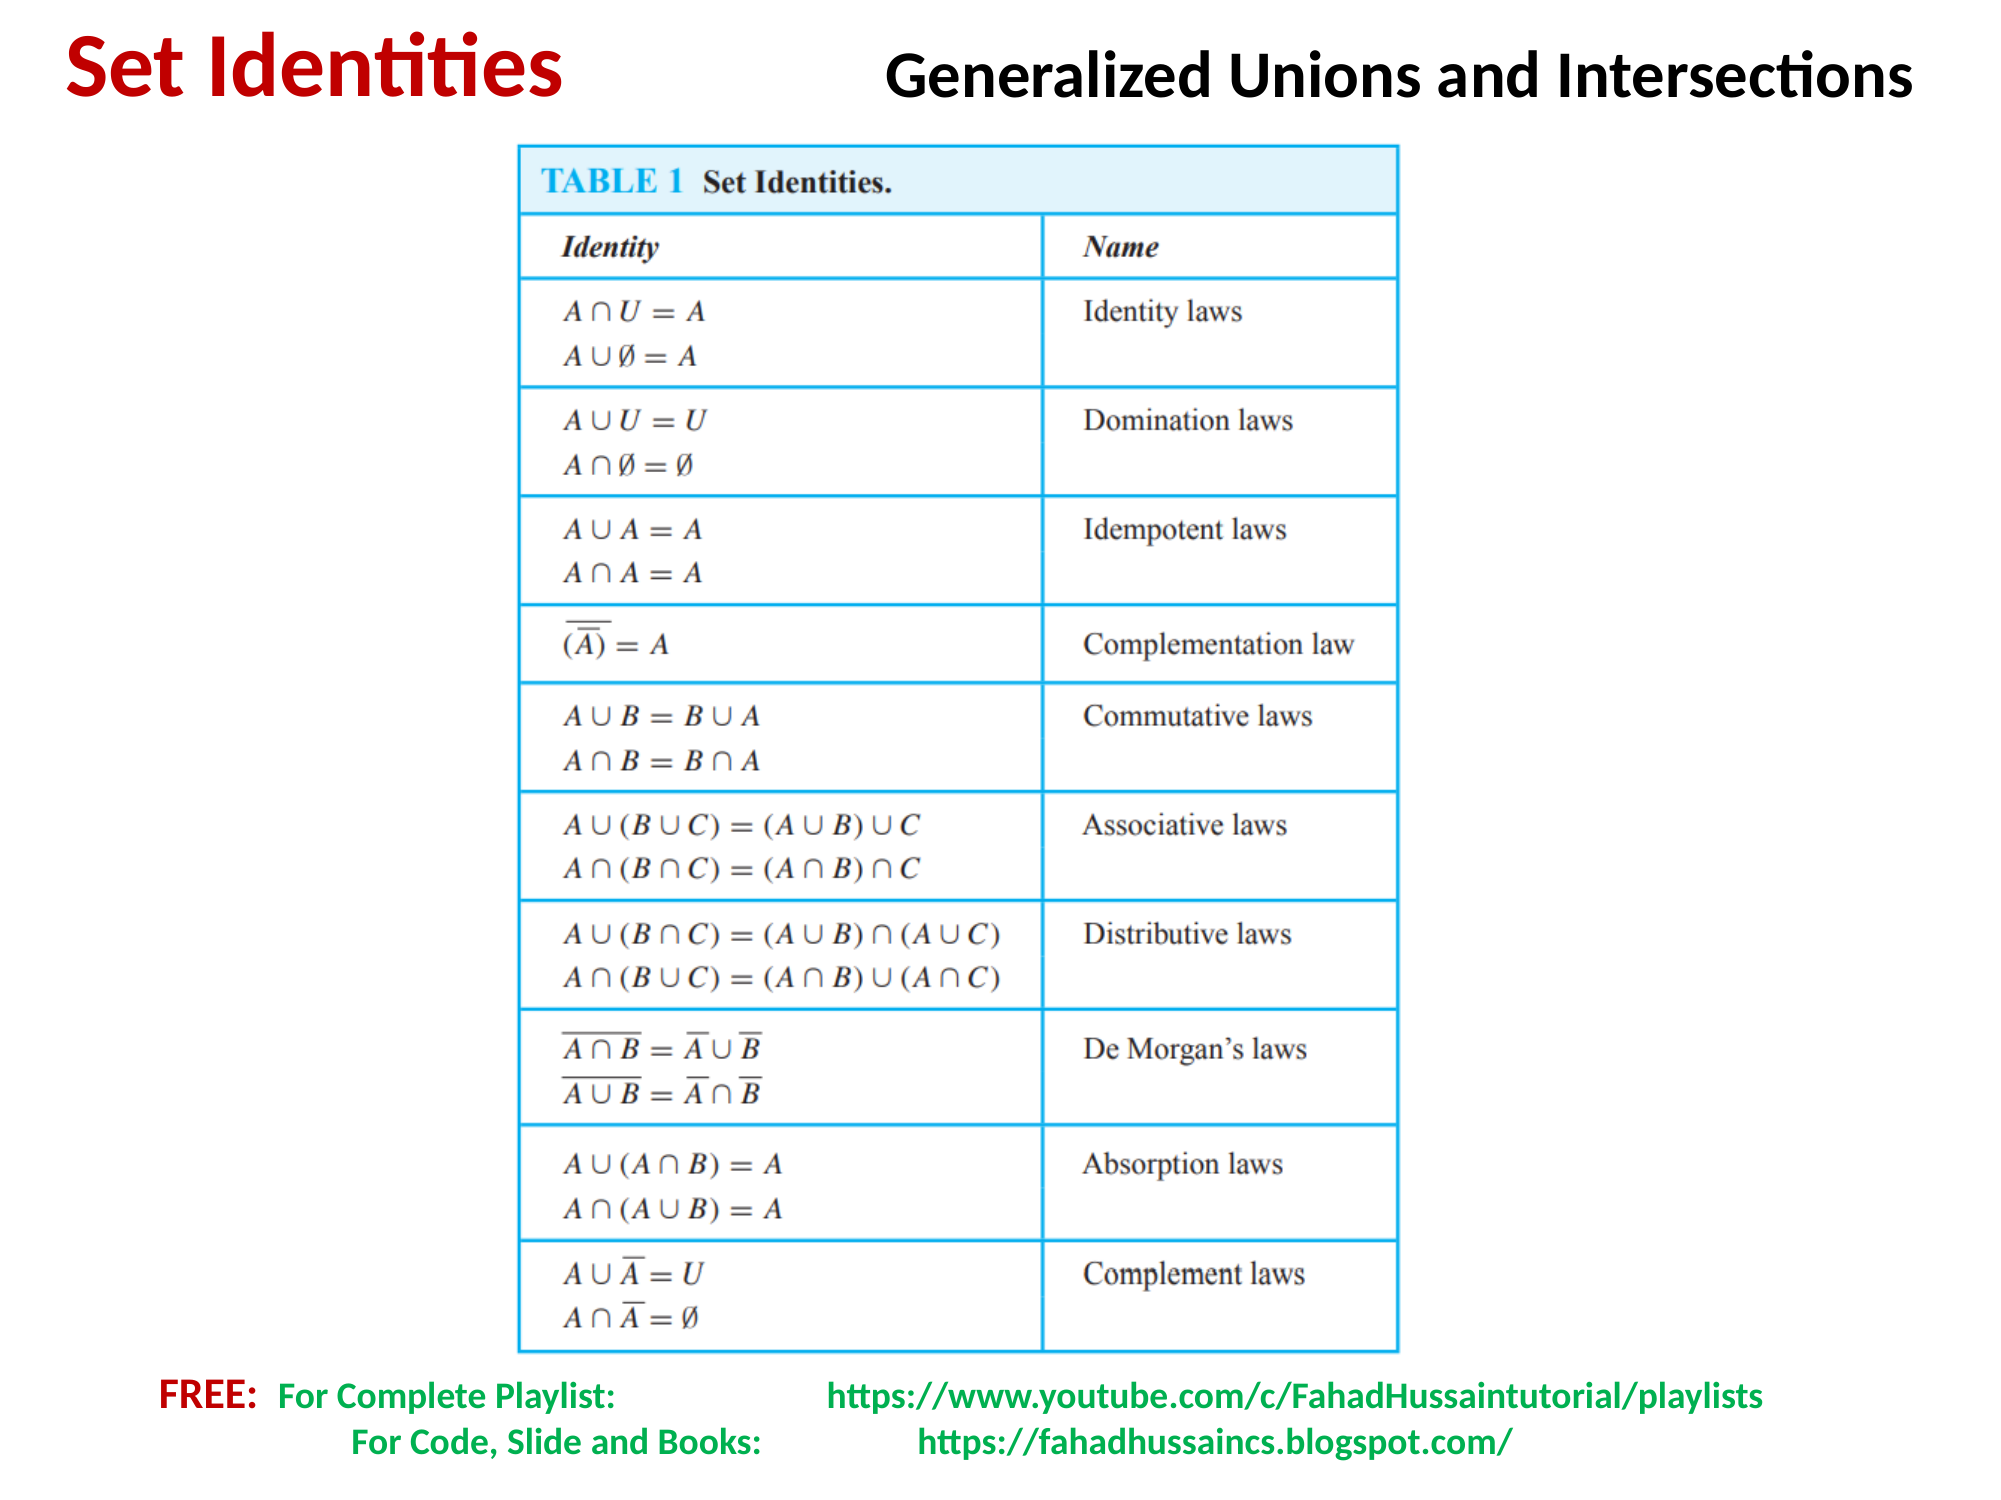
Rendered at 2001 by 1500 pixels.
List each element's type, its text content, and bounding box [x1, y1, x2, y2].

text_box FREE: For Complete Playlist: https://www.youtube.com/c/FahadHussaintutorial/playlists For Code, Slide and Books: https://fahadhussaincs.blogspot.com/ [144, 1356, 1950, 1470]
text_box Generalized Unions and Intersections [870, 23, 1945, 119]
picture [506, 133, 1435, 1365]
text_box Set Identities [50, 0, 601, 123]
